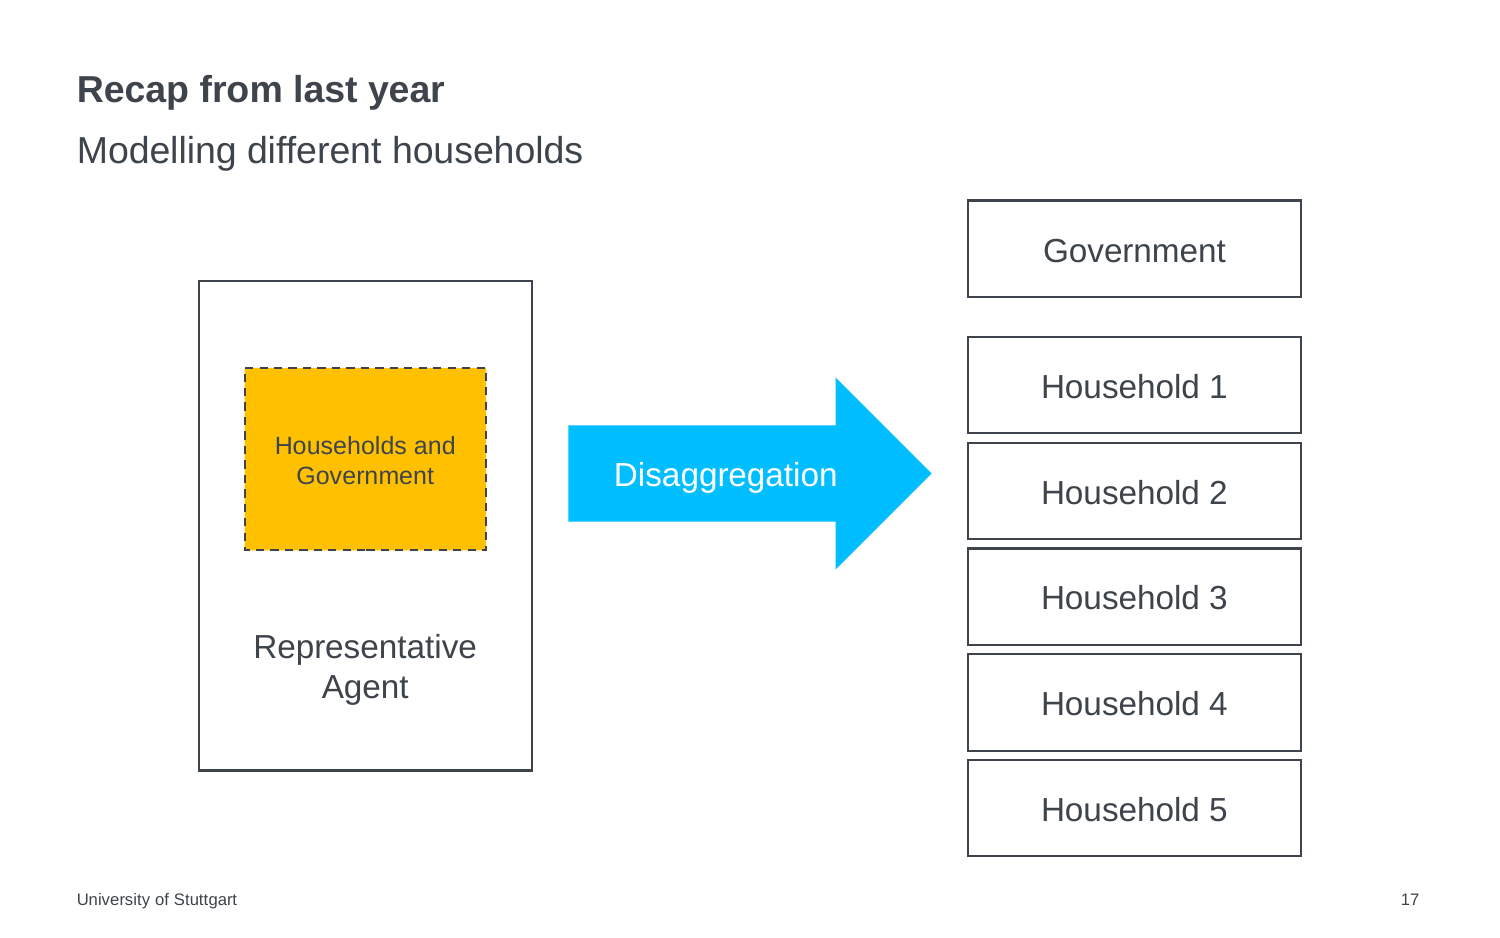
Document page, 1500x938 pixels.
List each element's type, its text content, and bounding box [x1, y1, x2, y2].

text_box Household 1 [967, 336, 1302, 434]
list Modelling different households [76, 117, 1424, 163]
text_box Household 2 [967, 442, 1302, 540]
text_box Household 5 [967, 759, 1302, 857]
title Recap from last year [76, 64, 1424, 111]
text_box Government [967, 199, 1302, 298]
text_box Household 4 [967, 653, 1302, 752]
text_box Disaggregation [567, 374, 934, 573]
text_box Households and Government [244, 367, 487, 551]
footer University of Stuttgart [76, 888, 1072, 910]
text_box Household 3 [967, 547, 1302, 646]
slide_number 17 [1400, 888, 1438, 910]
text_box Representative Agent [198, 280, 533, 772]
